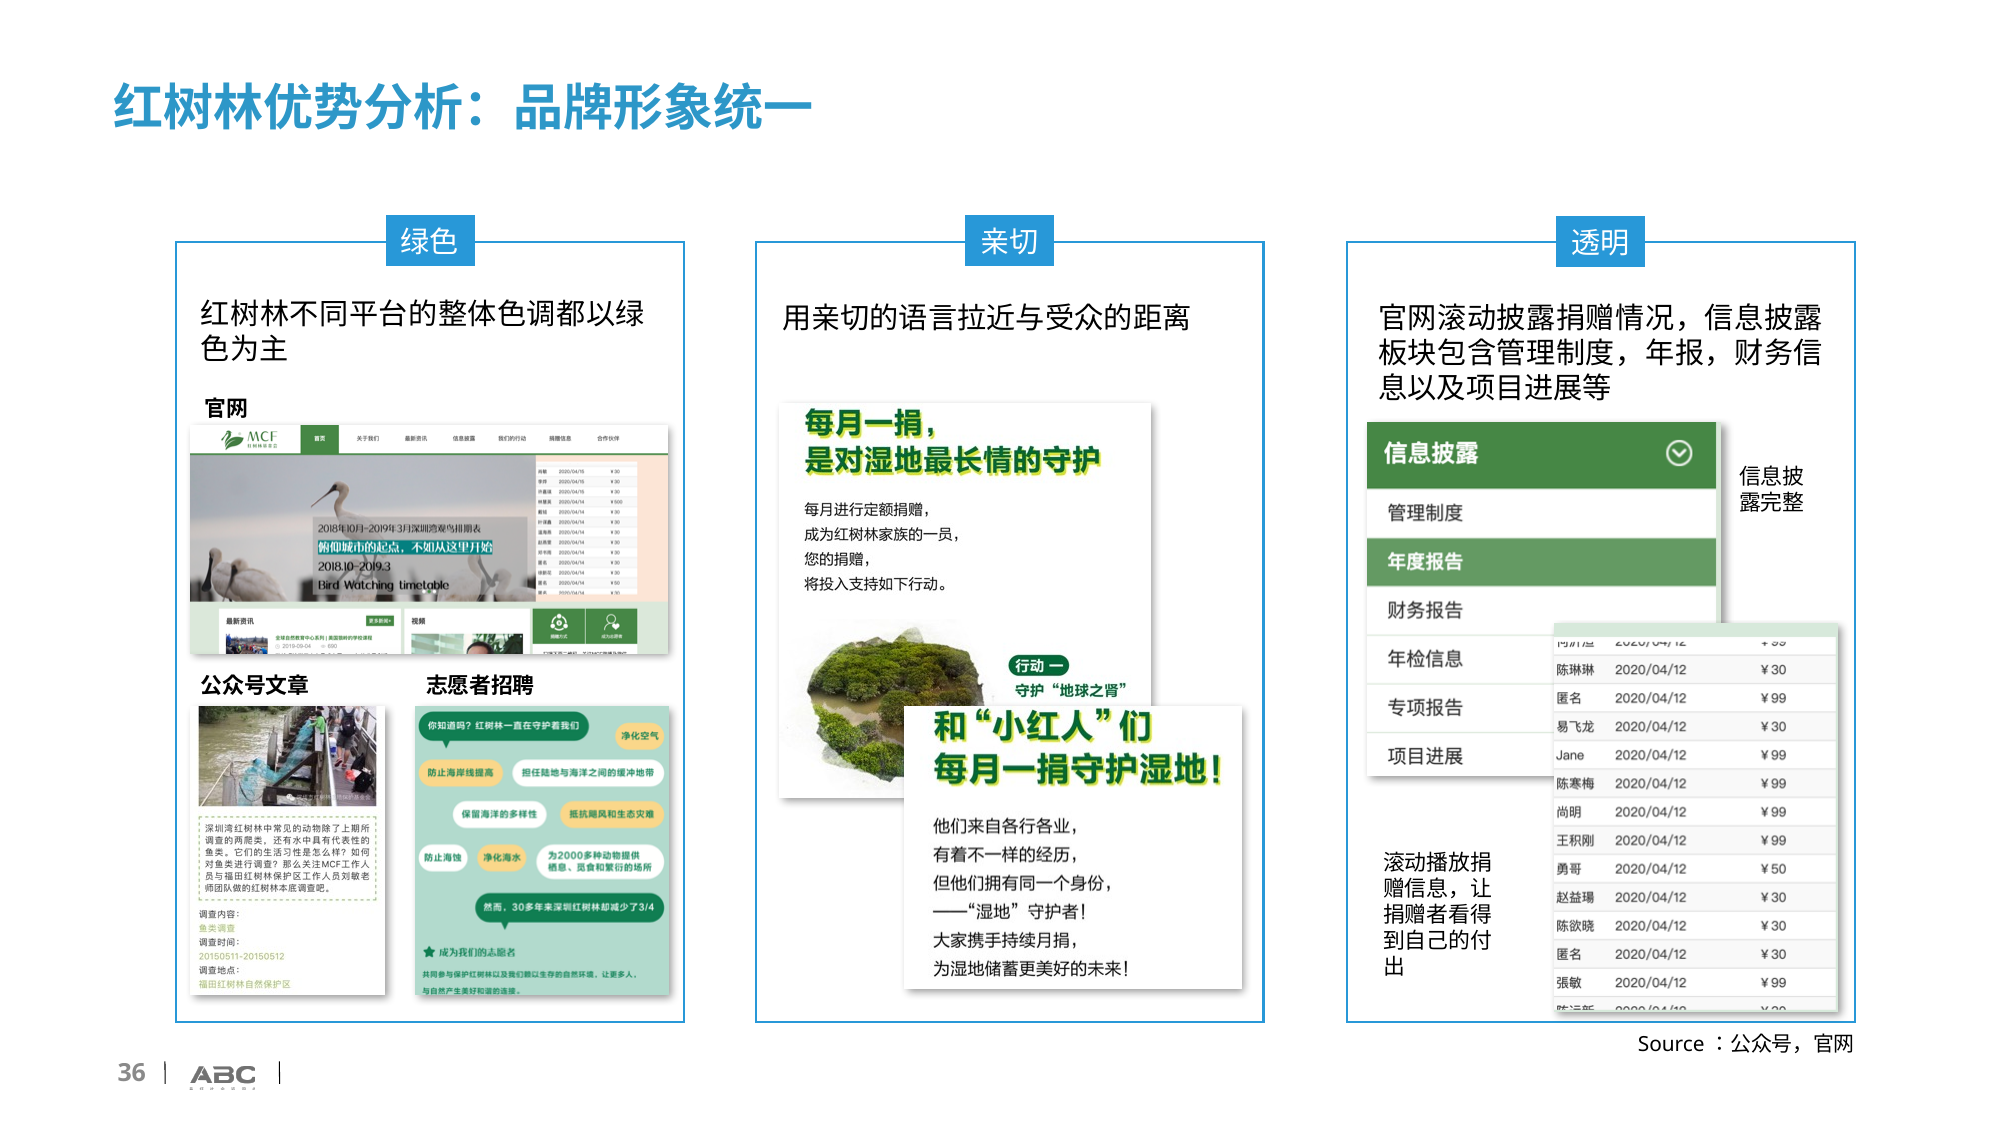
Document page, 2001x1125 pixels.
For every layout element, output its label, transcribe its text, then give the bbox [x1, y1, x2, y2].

text_box 红树林不同平台的整体色调都以绿色为主 [186, 287, 661, 373]
picture [415, 706, 669, 995]
text_box [755, 241, 1265, 1023]
text_box 用亲切的语言拉近与受众的距离 [767, 291, 1242, 342]
text_box Source：公众号，官网 [1623, 1022, 1898, 1063]
picture [190, 706, 385, 995]
picture [1367, 422, 1838, 1013]
text_box 信息披露完整 [1724, 454, 1838, 523]
text_box [175, 241, 685, 1023]
text_box 官网 [190, 387, 389, 425]
title 红树林优势分析：品牌形象统一 [98, 71, 1892, 148]
text_box 滚动播放捐赠信息，让捐赠者看得到自己的付出 [1368, 840, 1520, 987]
text_box 亲切 [965, 215, 1054, 266]
slide_number 36 [80, 1044, 161, 1104]
text_box 官网滚动披露捐赠情况，信息披露板块包含管理制度，年报，财务信息以及项目进展等 [1363, 291, 1838, 412]
picture [190, 425, 668, 655]
picture [779, 403, 1242, 989]
text_box [1346, 241, 1856, 1023]
text_box 公众号文章 [186, 664, 385, 706]
text_box 绿色 [386, 215, 475, 266]
text_box 志愿者招聘 [411, 664, 611, 706]
text_box 透明 [1556, 216, 1645, 267]
